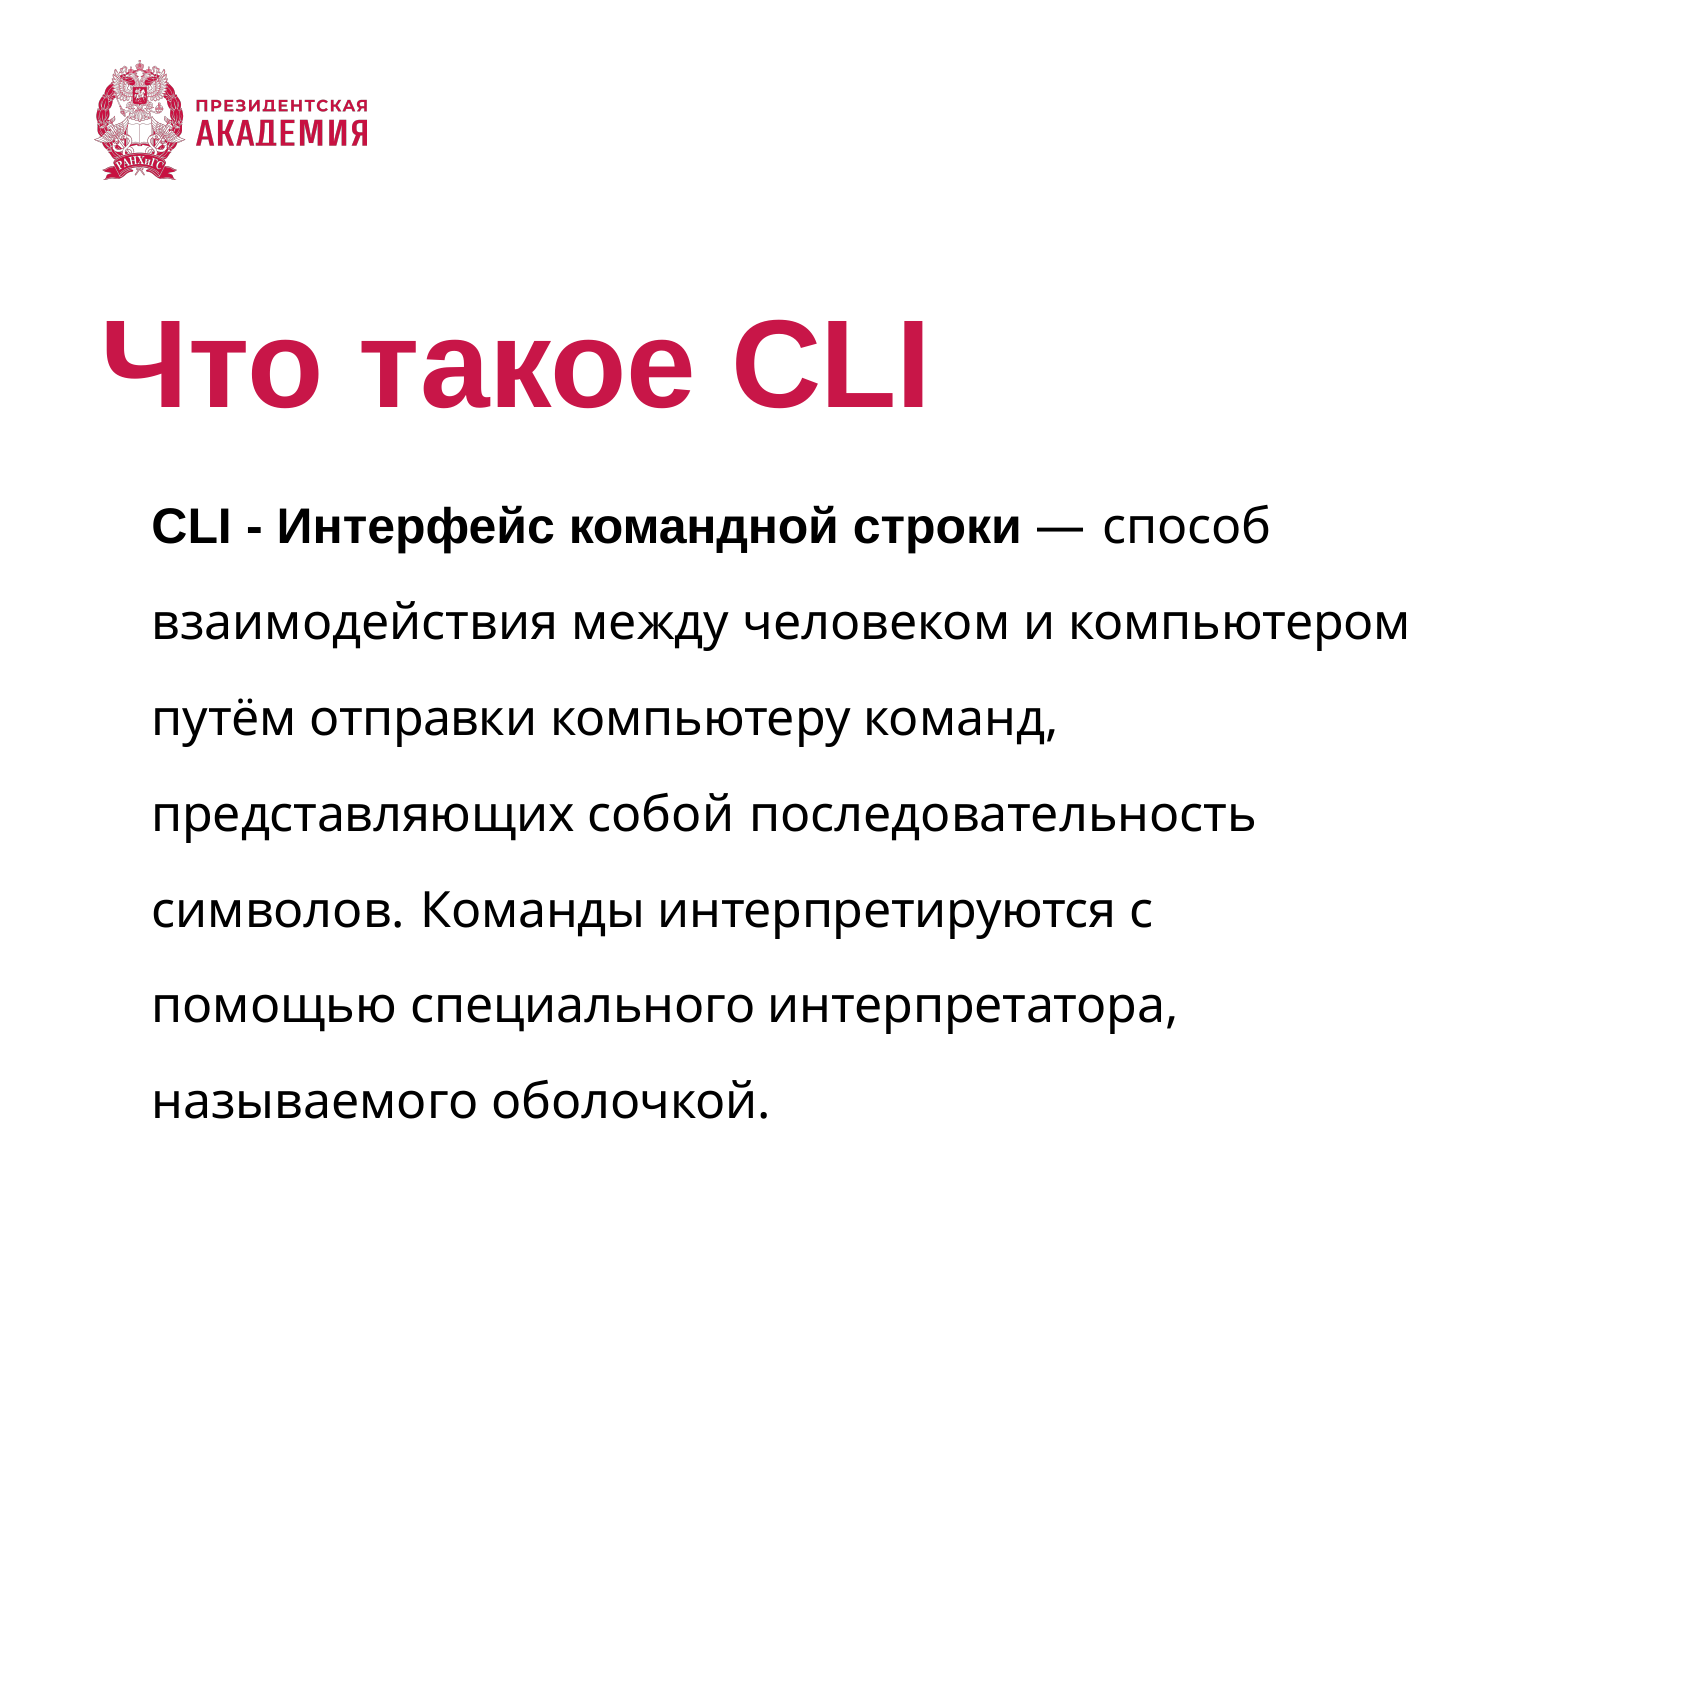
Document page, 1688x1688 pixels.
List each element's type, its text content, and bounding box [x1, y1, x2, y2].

title Что такое CLI CLI - Интерфейс командной строки — способ взаимодействия между человеком и компьютером путём отправки компьютеру команд, представляющих собой последовательность символов. Команды интерпретируются с помощью специального интерпретатора, называемого оболочкой. [98, 280, 1414, 1130]
picture [93, 60, 367, 181]
